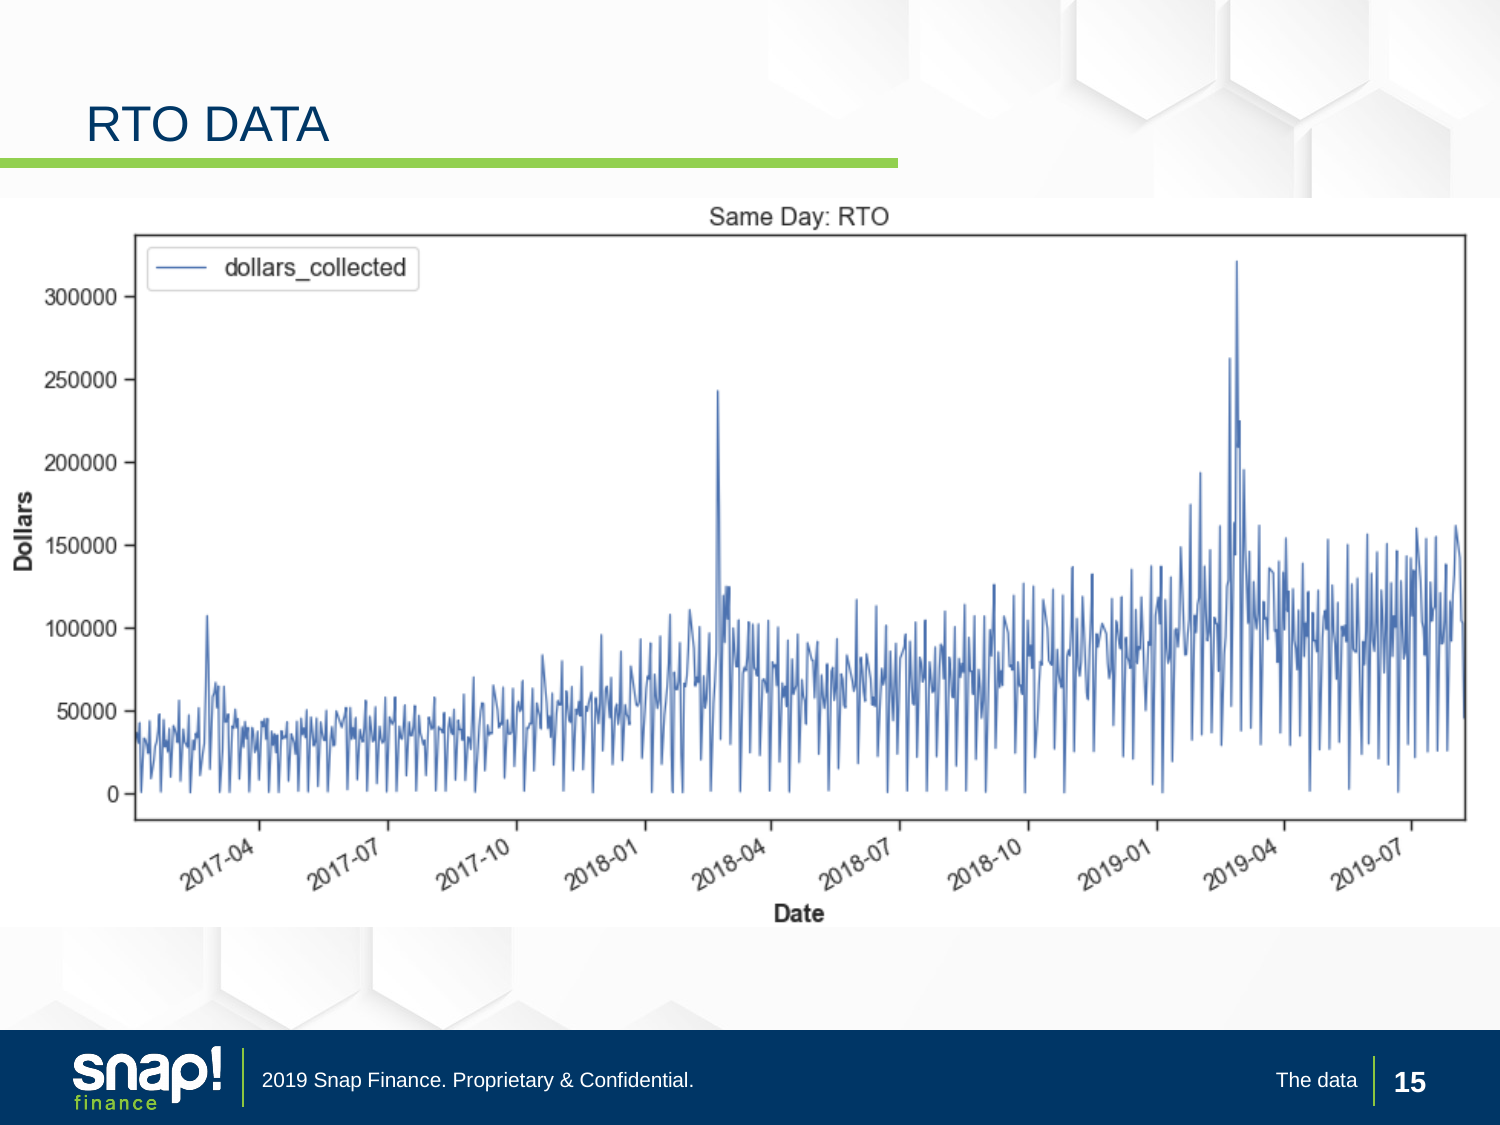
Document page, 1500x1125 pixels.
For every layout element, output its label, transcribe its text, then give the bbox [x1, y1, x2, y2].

list The data [1112, 1062, 1373, 1099]
picture [0, 0, 1500, 1030]
list RTO Data [71, 90, 885, 179]
